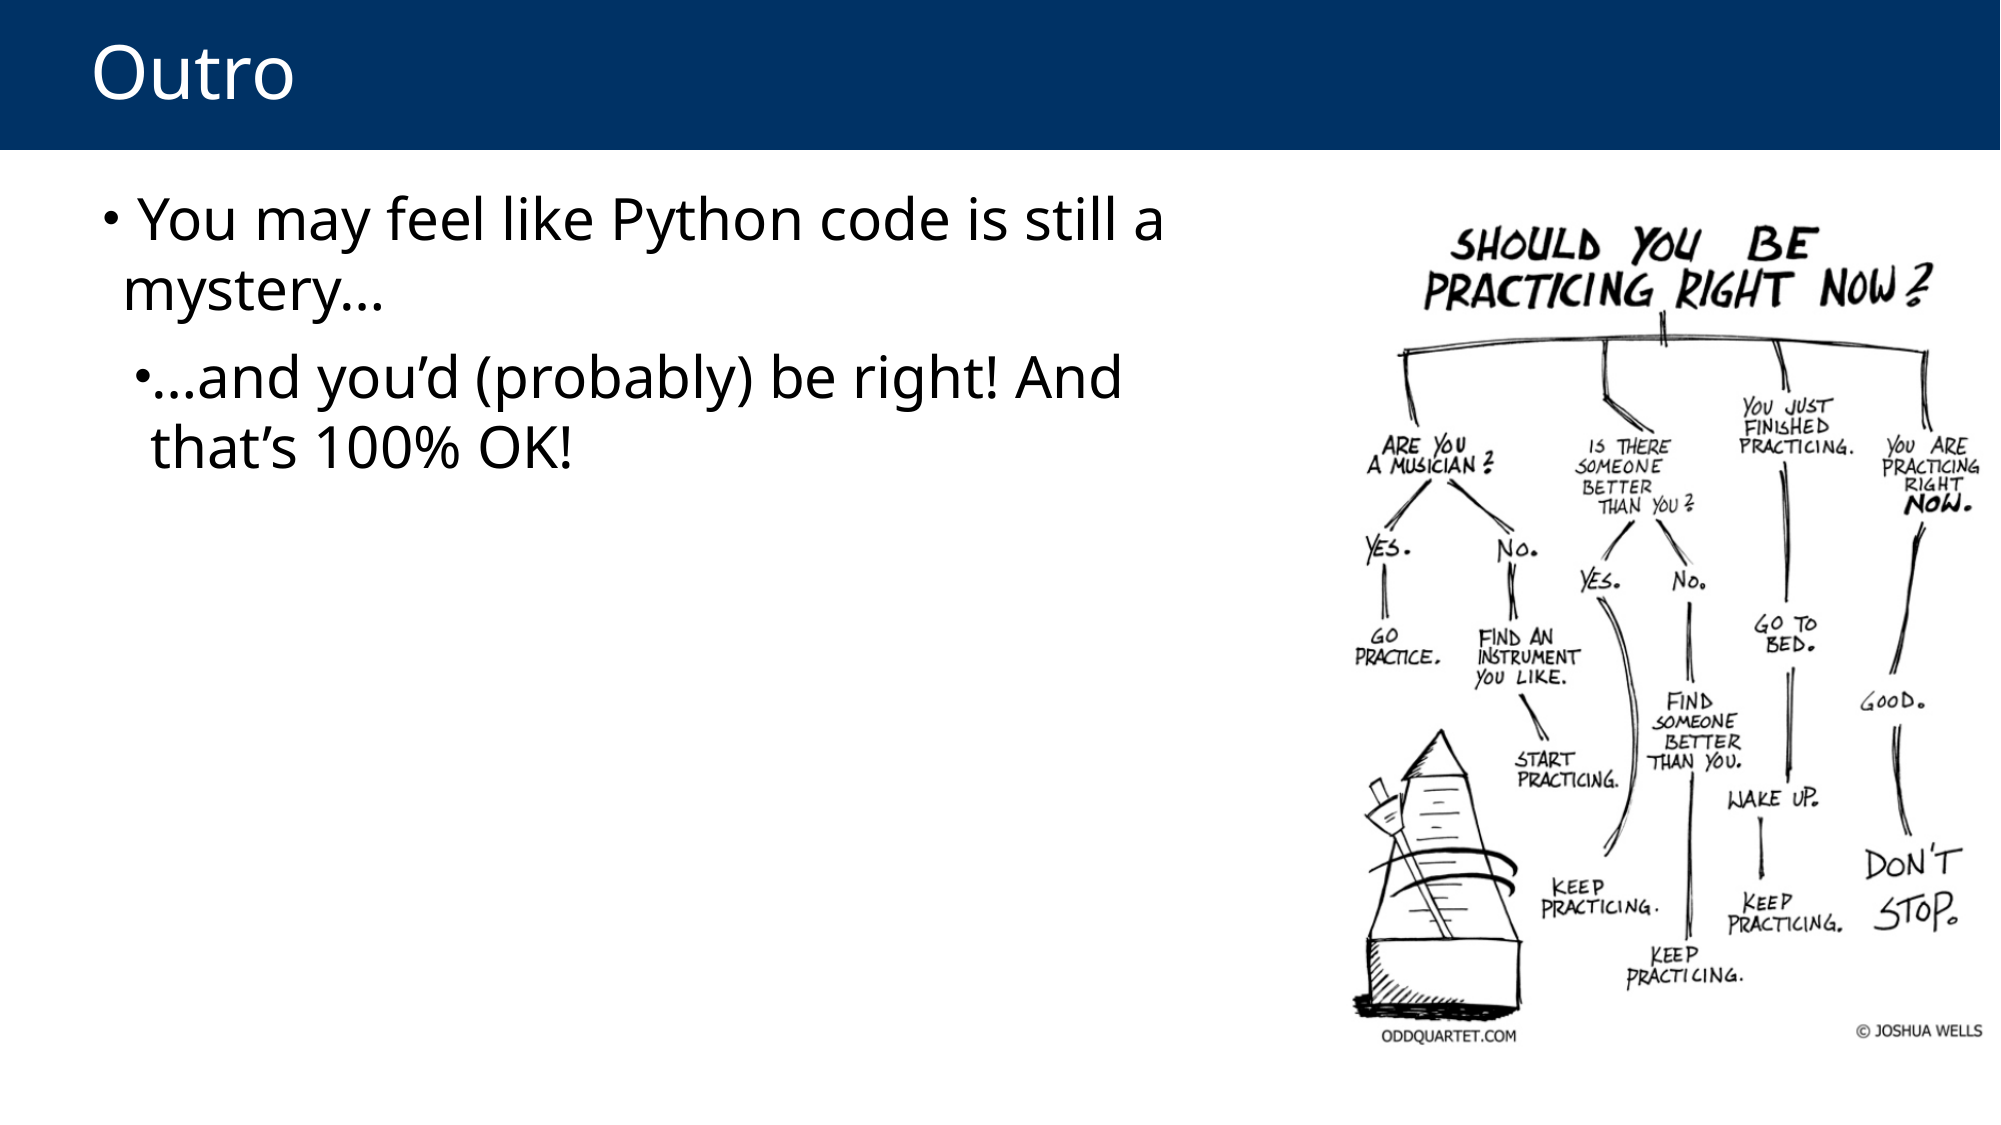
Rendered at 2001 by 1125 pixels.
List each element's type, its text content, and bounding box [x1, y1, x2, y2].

list You may feel like Python code is still a mystery… …and you’d (probably) be right! And that’s 100% OK! [87, 174, 1300, 1038]
title Outro [0, 0, 2000, 152]
picture [1335, 212, 1995, 1051]
